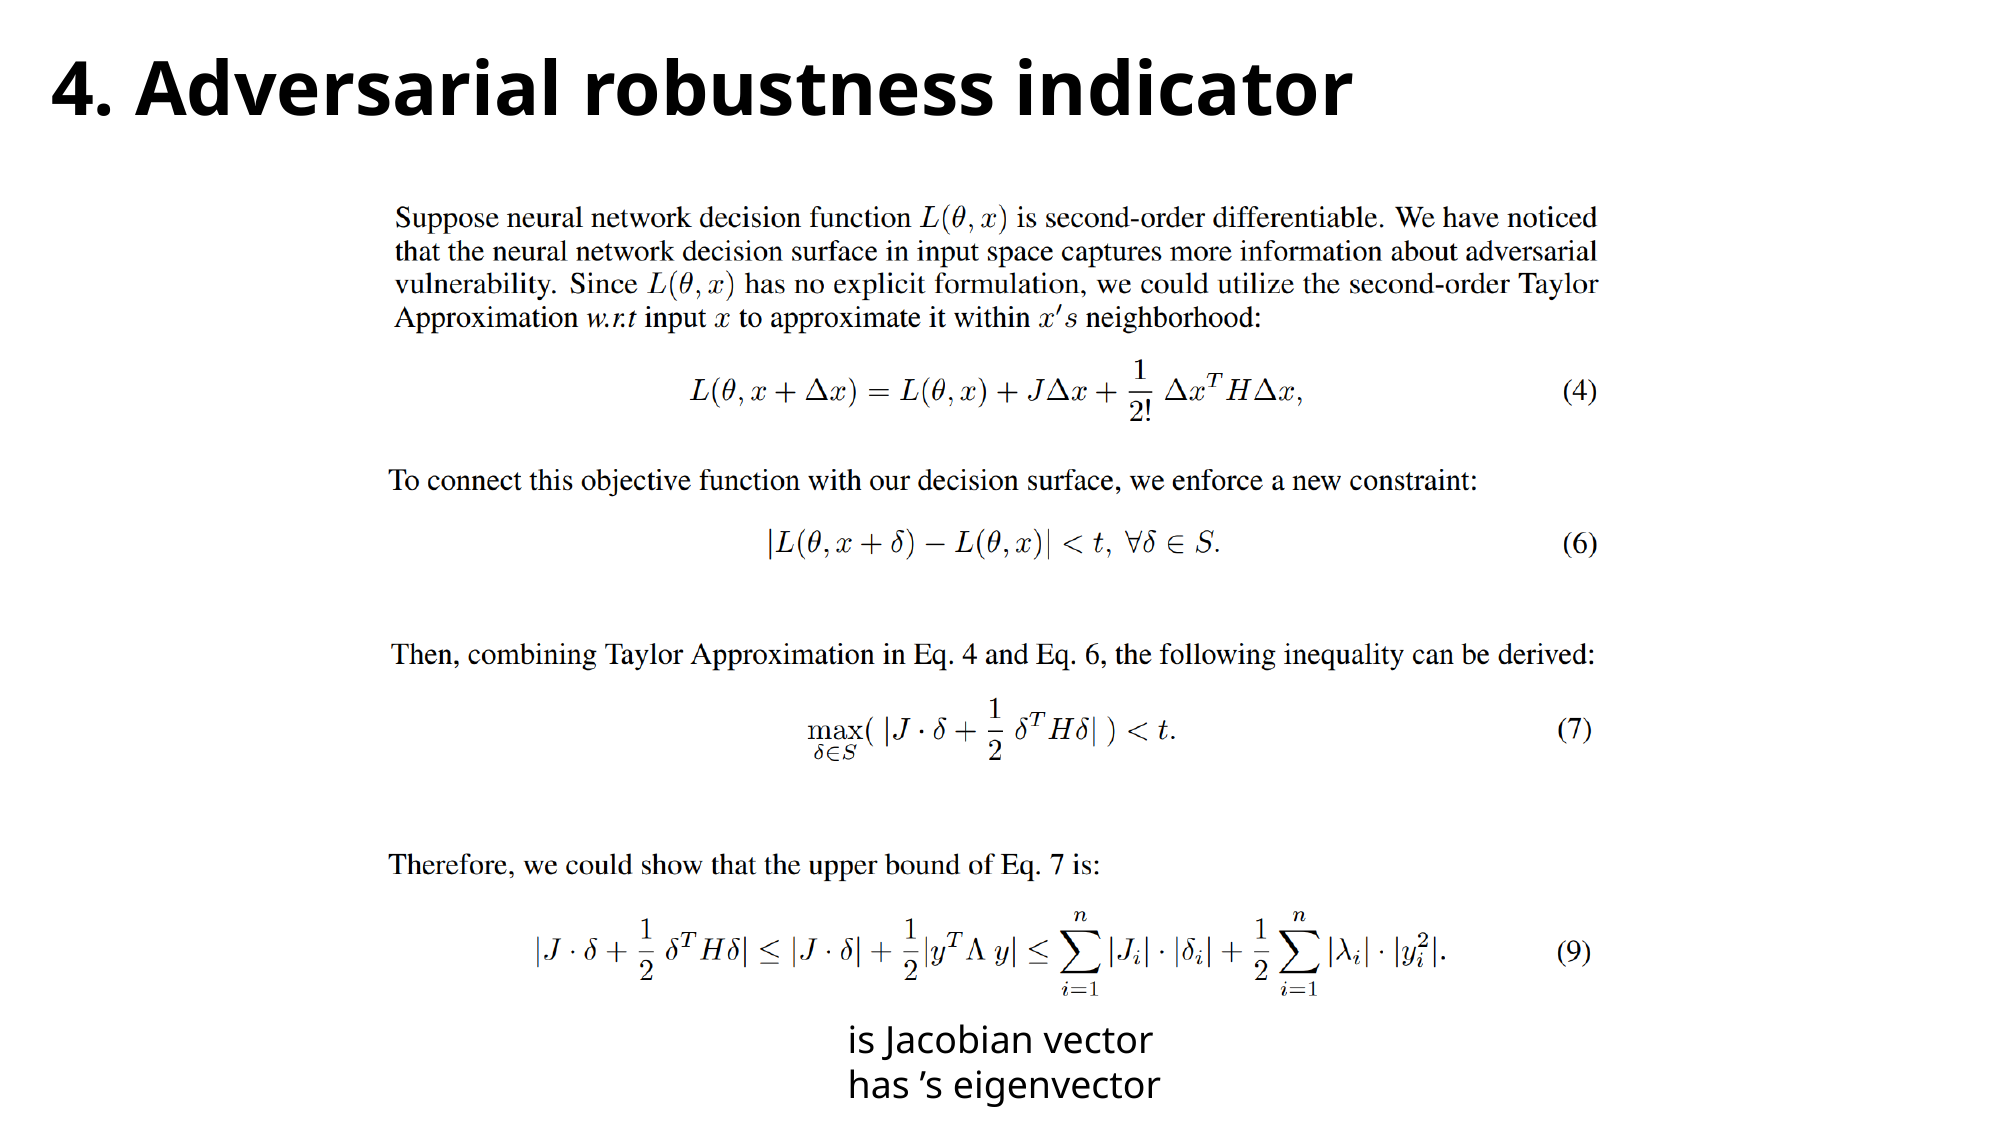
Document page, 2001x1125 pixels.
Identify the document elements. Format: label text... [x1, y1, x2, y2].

text_box 4. Adversarial robustness indicator [36, 32, 1996, 138]
picture [385, 628, 1605, 766]
picture [385, 453, 1605, 587]
picture [385, 190, 1615, 431]
picture [385, 841, 1605, 996]
